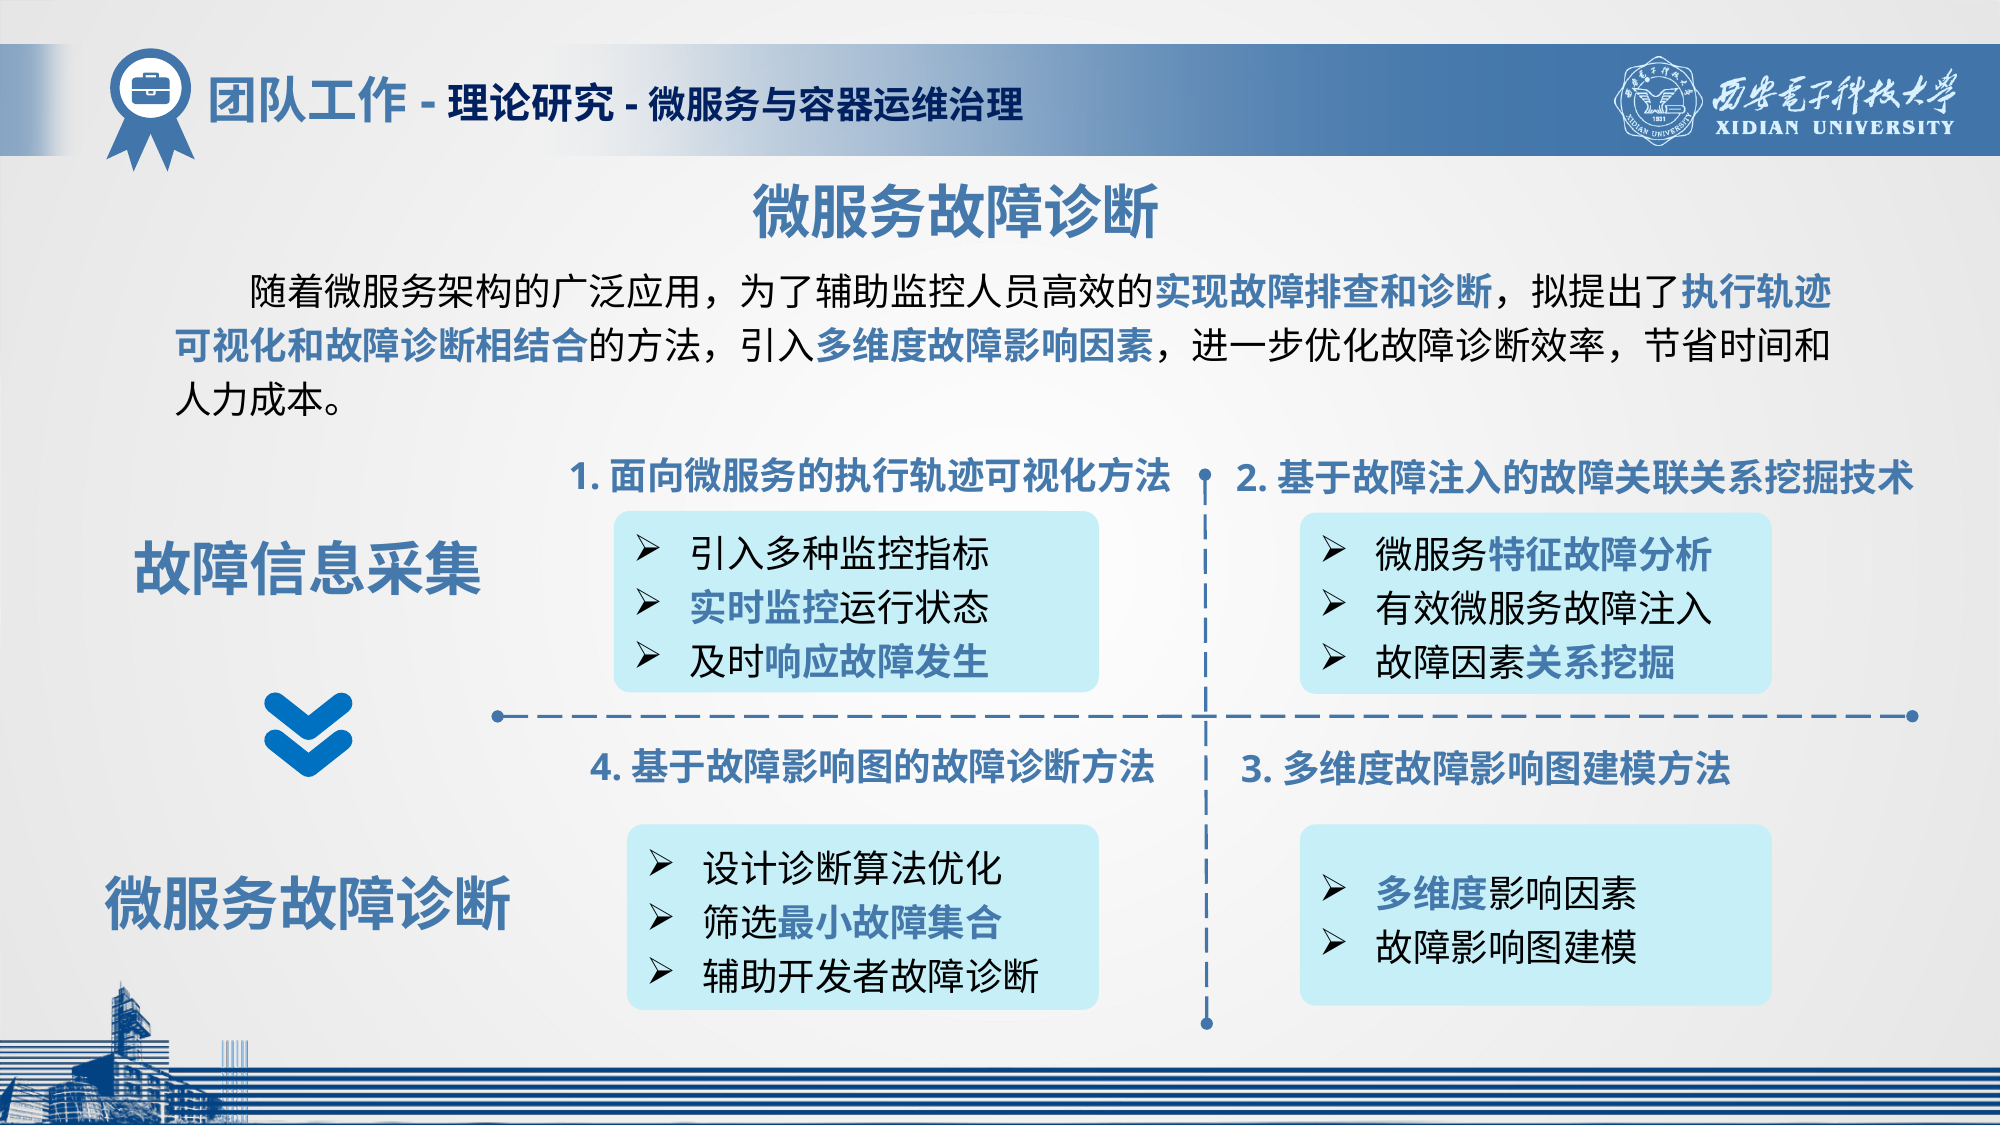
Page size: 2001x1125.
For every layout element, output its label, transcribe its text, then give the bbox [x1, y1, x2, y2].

text_box 1.面向微服务的执行轨迹可视化方法 [553, 444, 1188, 505]
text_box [114, 52, 187, 169]
text_box 团队工作-理论研究-微服务与容器运维治理 [207, 48, 929, 149]
text_box 微服务特征故障分析 有效微服务故障注入 故障因素关系挖掘 [1297, 510, 1774, 696]
text_box 4.基于故障影响图的故障诊断方法 [575, 735, 1172, 796]
text_box [264, 729, 353, 777]
text_box [264, 692, 353, 740]
picture [0, 963, 2000, 1125]
text_box 微服务故障诊断 [456, 167, 1457, 253]
text_box 3.多维度故障影响图建模方法 [1226, 737, 1747, 798]
text_box 多维度影响因素 故障影响图建模 [1297, 822, 1774, 961]
text_box 引入多种监控指标 实时监控运行状态 及时响应故障发生 [611, 508, 1101, 695]
text_box 故障信息采集 [59, 524, 557, 610]
picture [0, 44, 2000, 156]
text_box 随着微服务架构的广泛应用，为了辅助监控人员高效的实现故障排查和诊断，拟提出了执行轨迹可视化和故障诊断相结合的方法，引入多维度故障影响因素，进一步优化故障诊断效率，节省时间和人力成本。 [159, 252, 1847, 429]
text_box 微服务故障诊断 [59, 859, 557, 945]
text_box 设计诊断算法优化 筛选最小故障集合 辅助开发者故障诊断 [624, 822, 1101, 961]
text_box 2.基于故障注入的故障关联关系挖掘技术 [1221, 446, 1930, 507]
